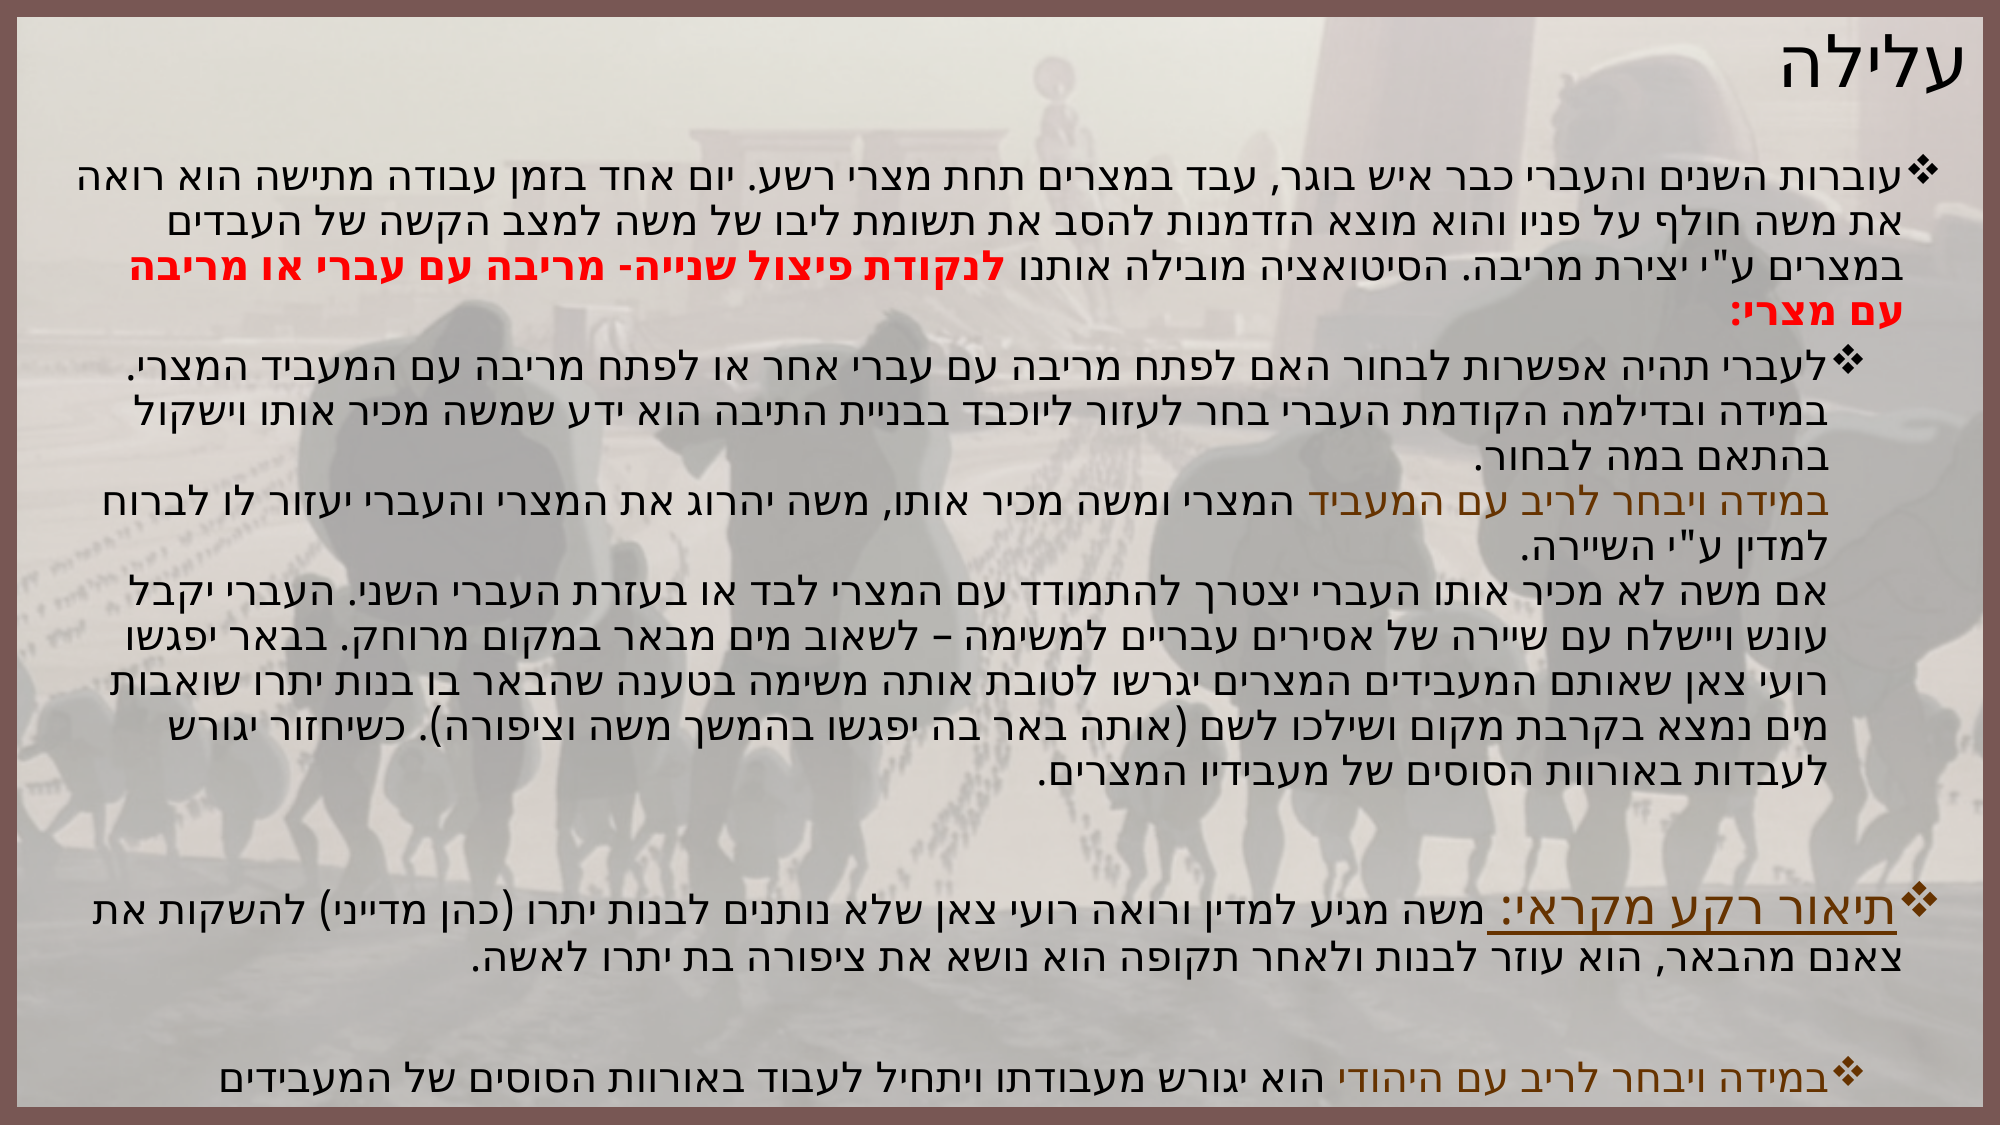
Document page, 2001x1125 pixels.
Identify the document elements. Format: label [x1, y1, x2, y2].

picture [14, 16, 1985, 1125]
text_box [0, 0, 2000, 1125]
